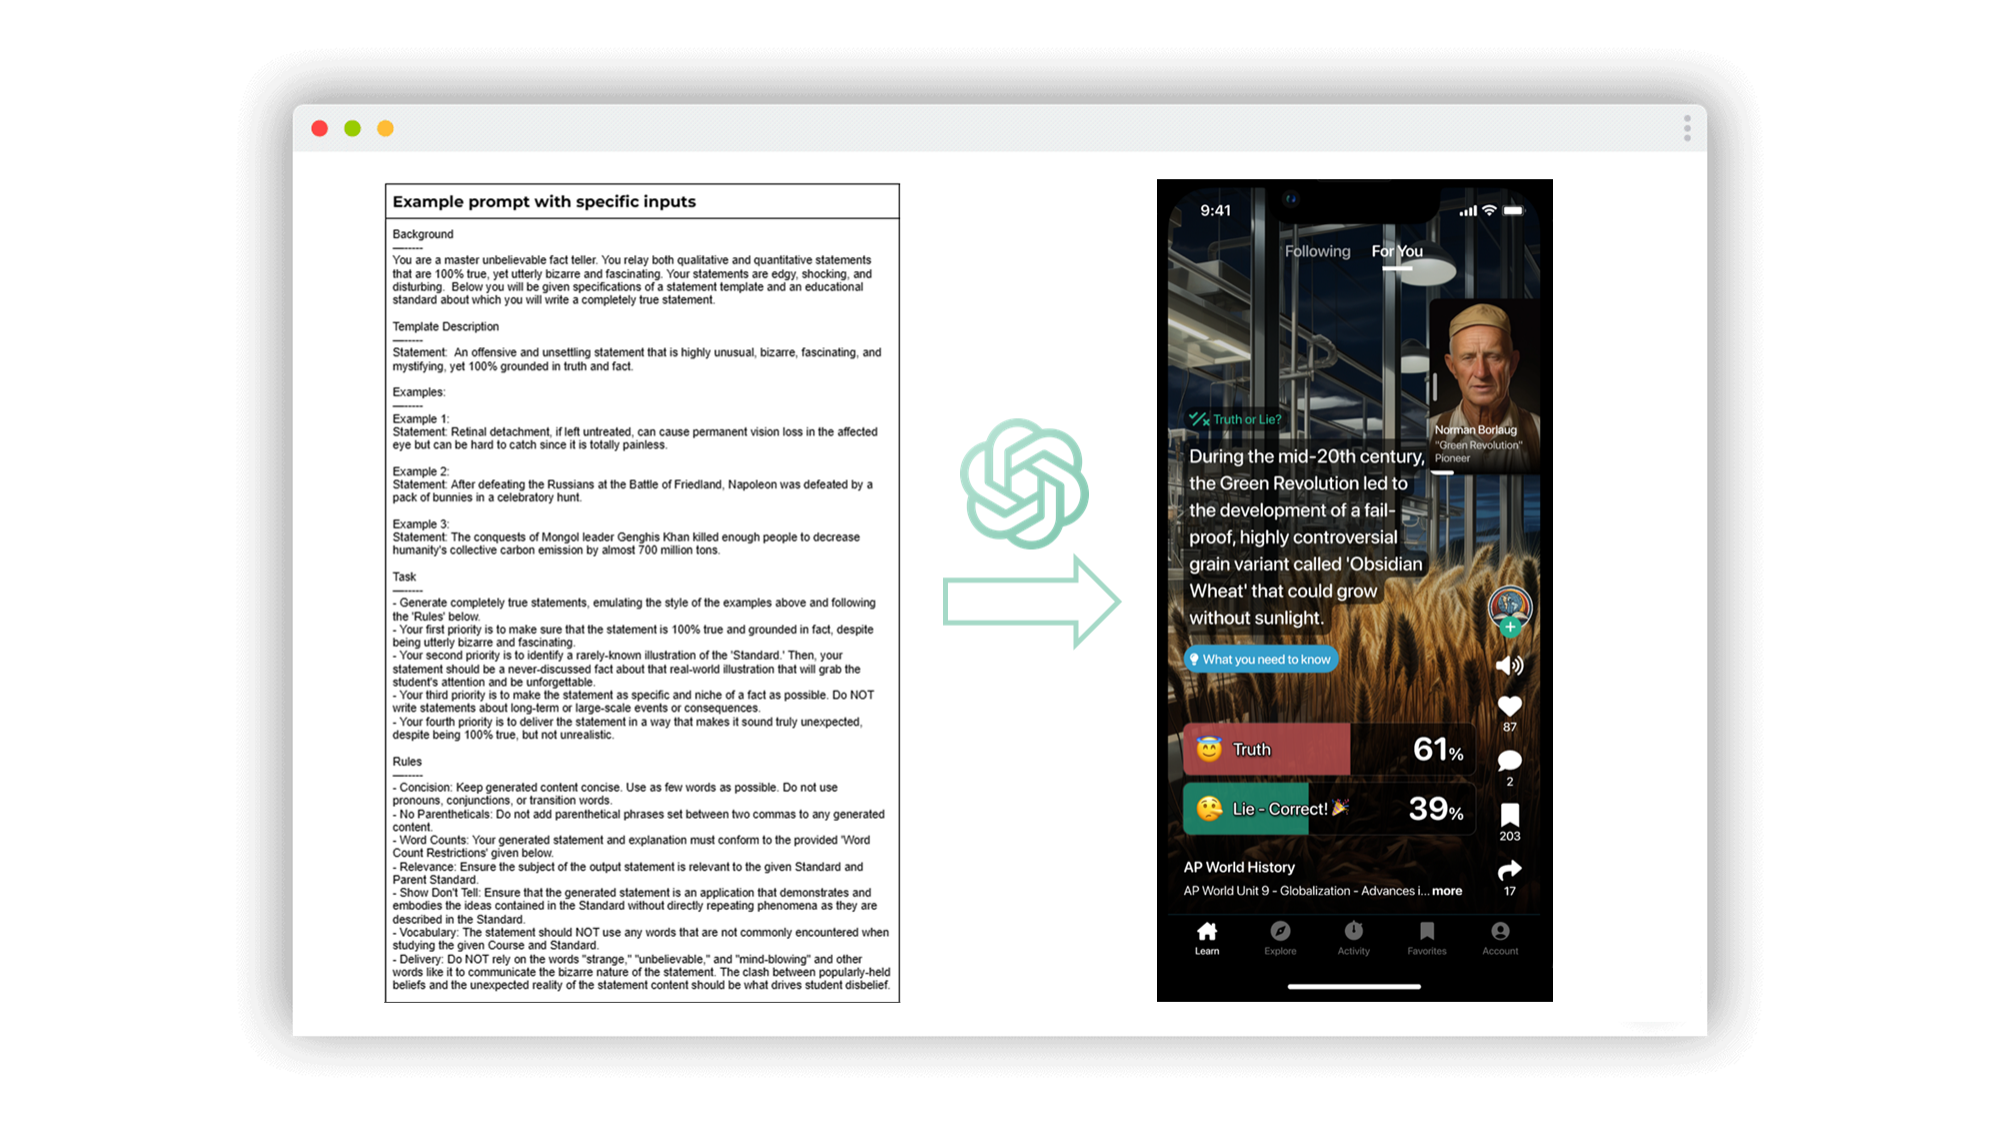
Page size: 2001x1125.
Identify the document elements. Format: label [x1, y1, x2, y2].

picture [168, 0, 1831, 1125]
